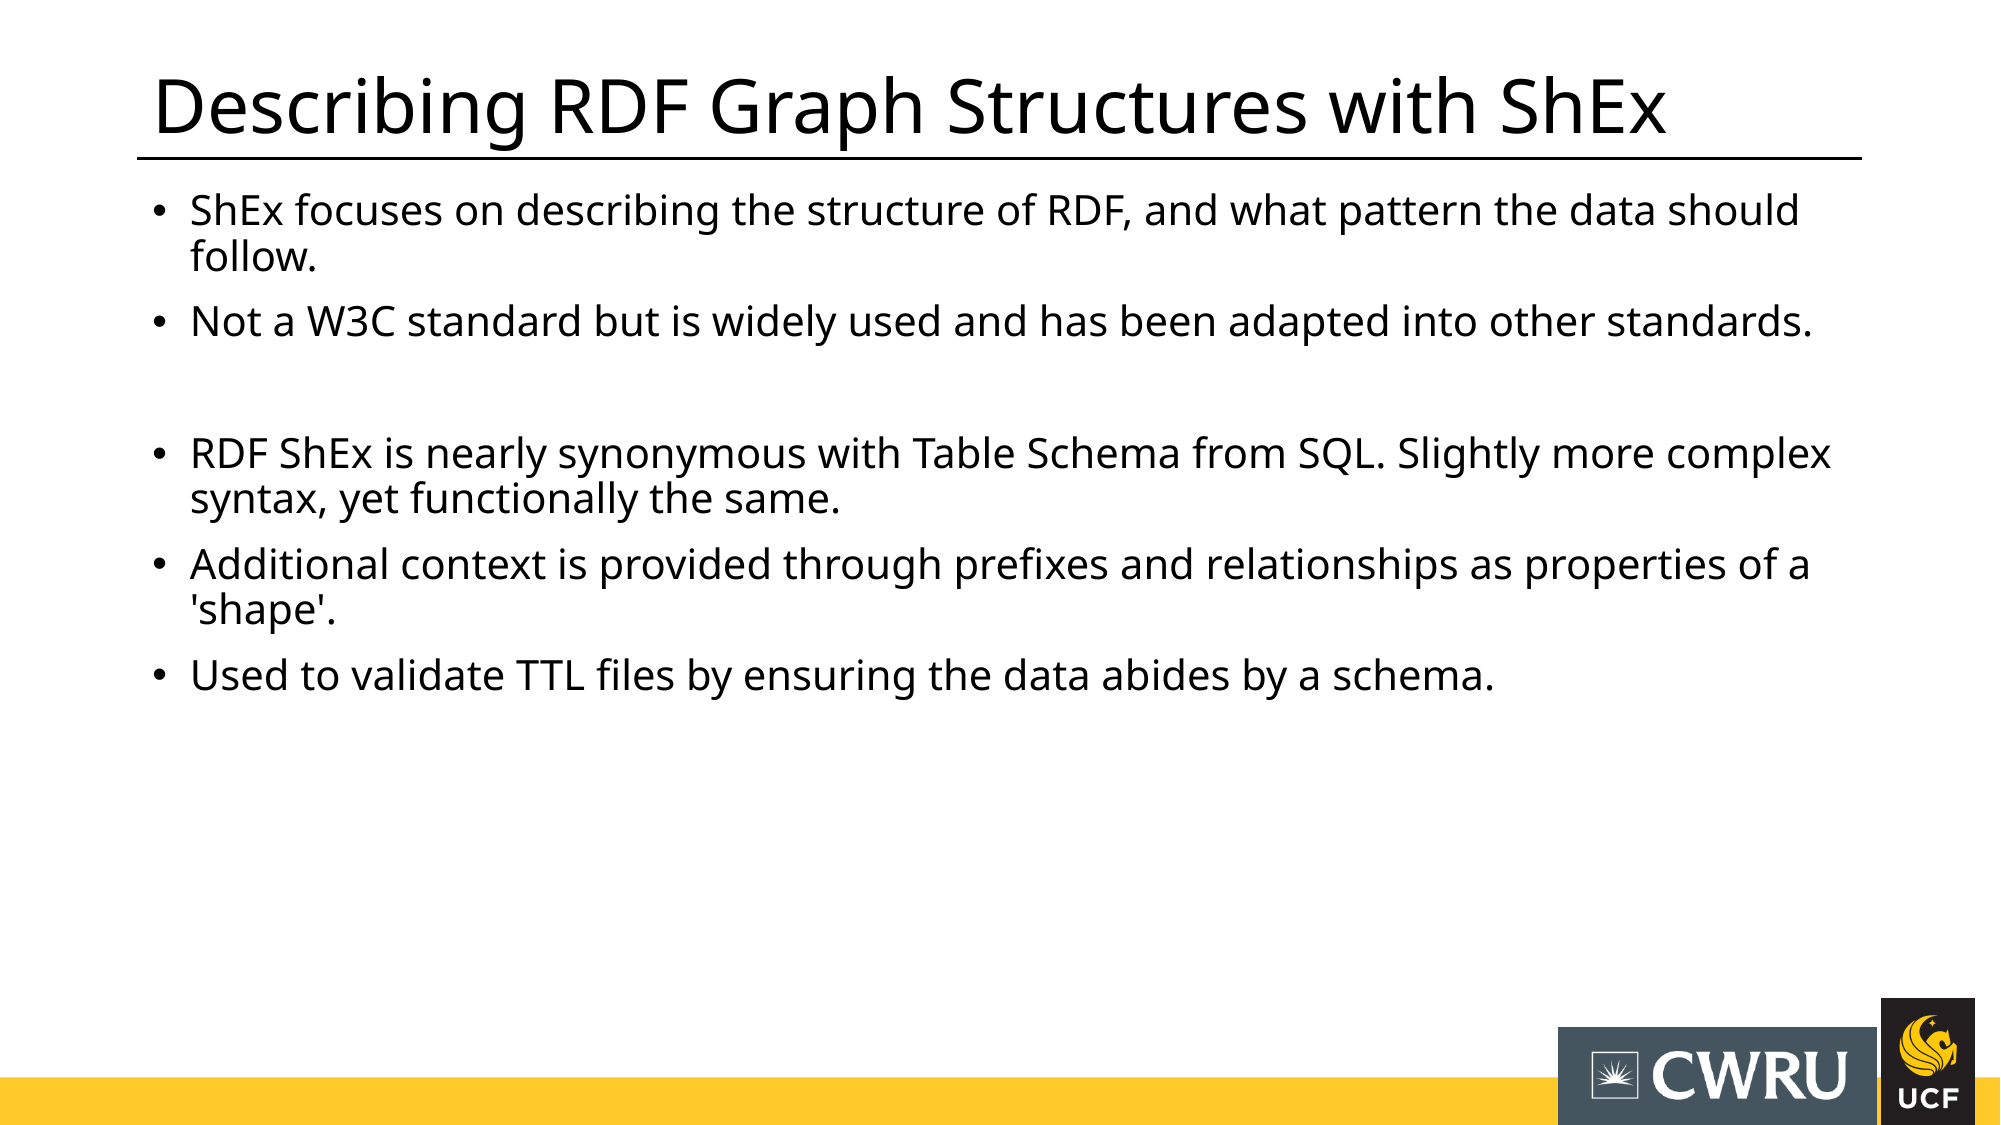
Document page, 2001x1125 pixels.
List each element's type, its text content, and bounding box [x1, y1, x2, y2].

picture [1881, 998, 1975, 1125]
title Describing RDF Graph Structures with ShEx [137, 59, 1863, 159]
list ShEx focuses on describing the structure of RDF, and what pattern the data should follow. Not a W3C standard but is widely used and has been adapted into other standards. RDF ShEx is nearly synonymous with Table Schema from SQL. Slightly more complex syntax, yet functionally the same. Additional context is provided through prefixes and relationships as properties of a 'shape'. Used to validate TTL files by ensuring the data abides by a schema. [137, 182, 1891, 1014]
picture [1558, 1027, 1877, 1125]
